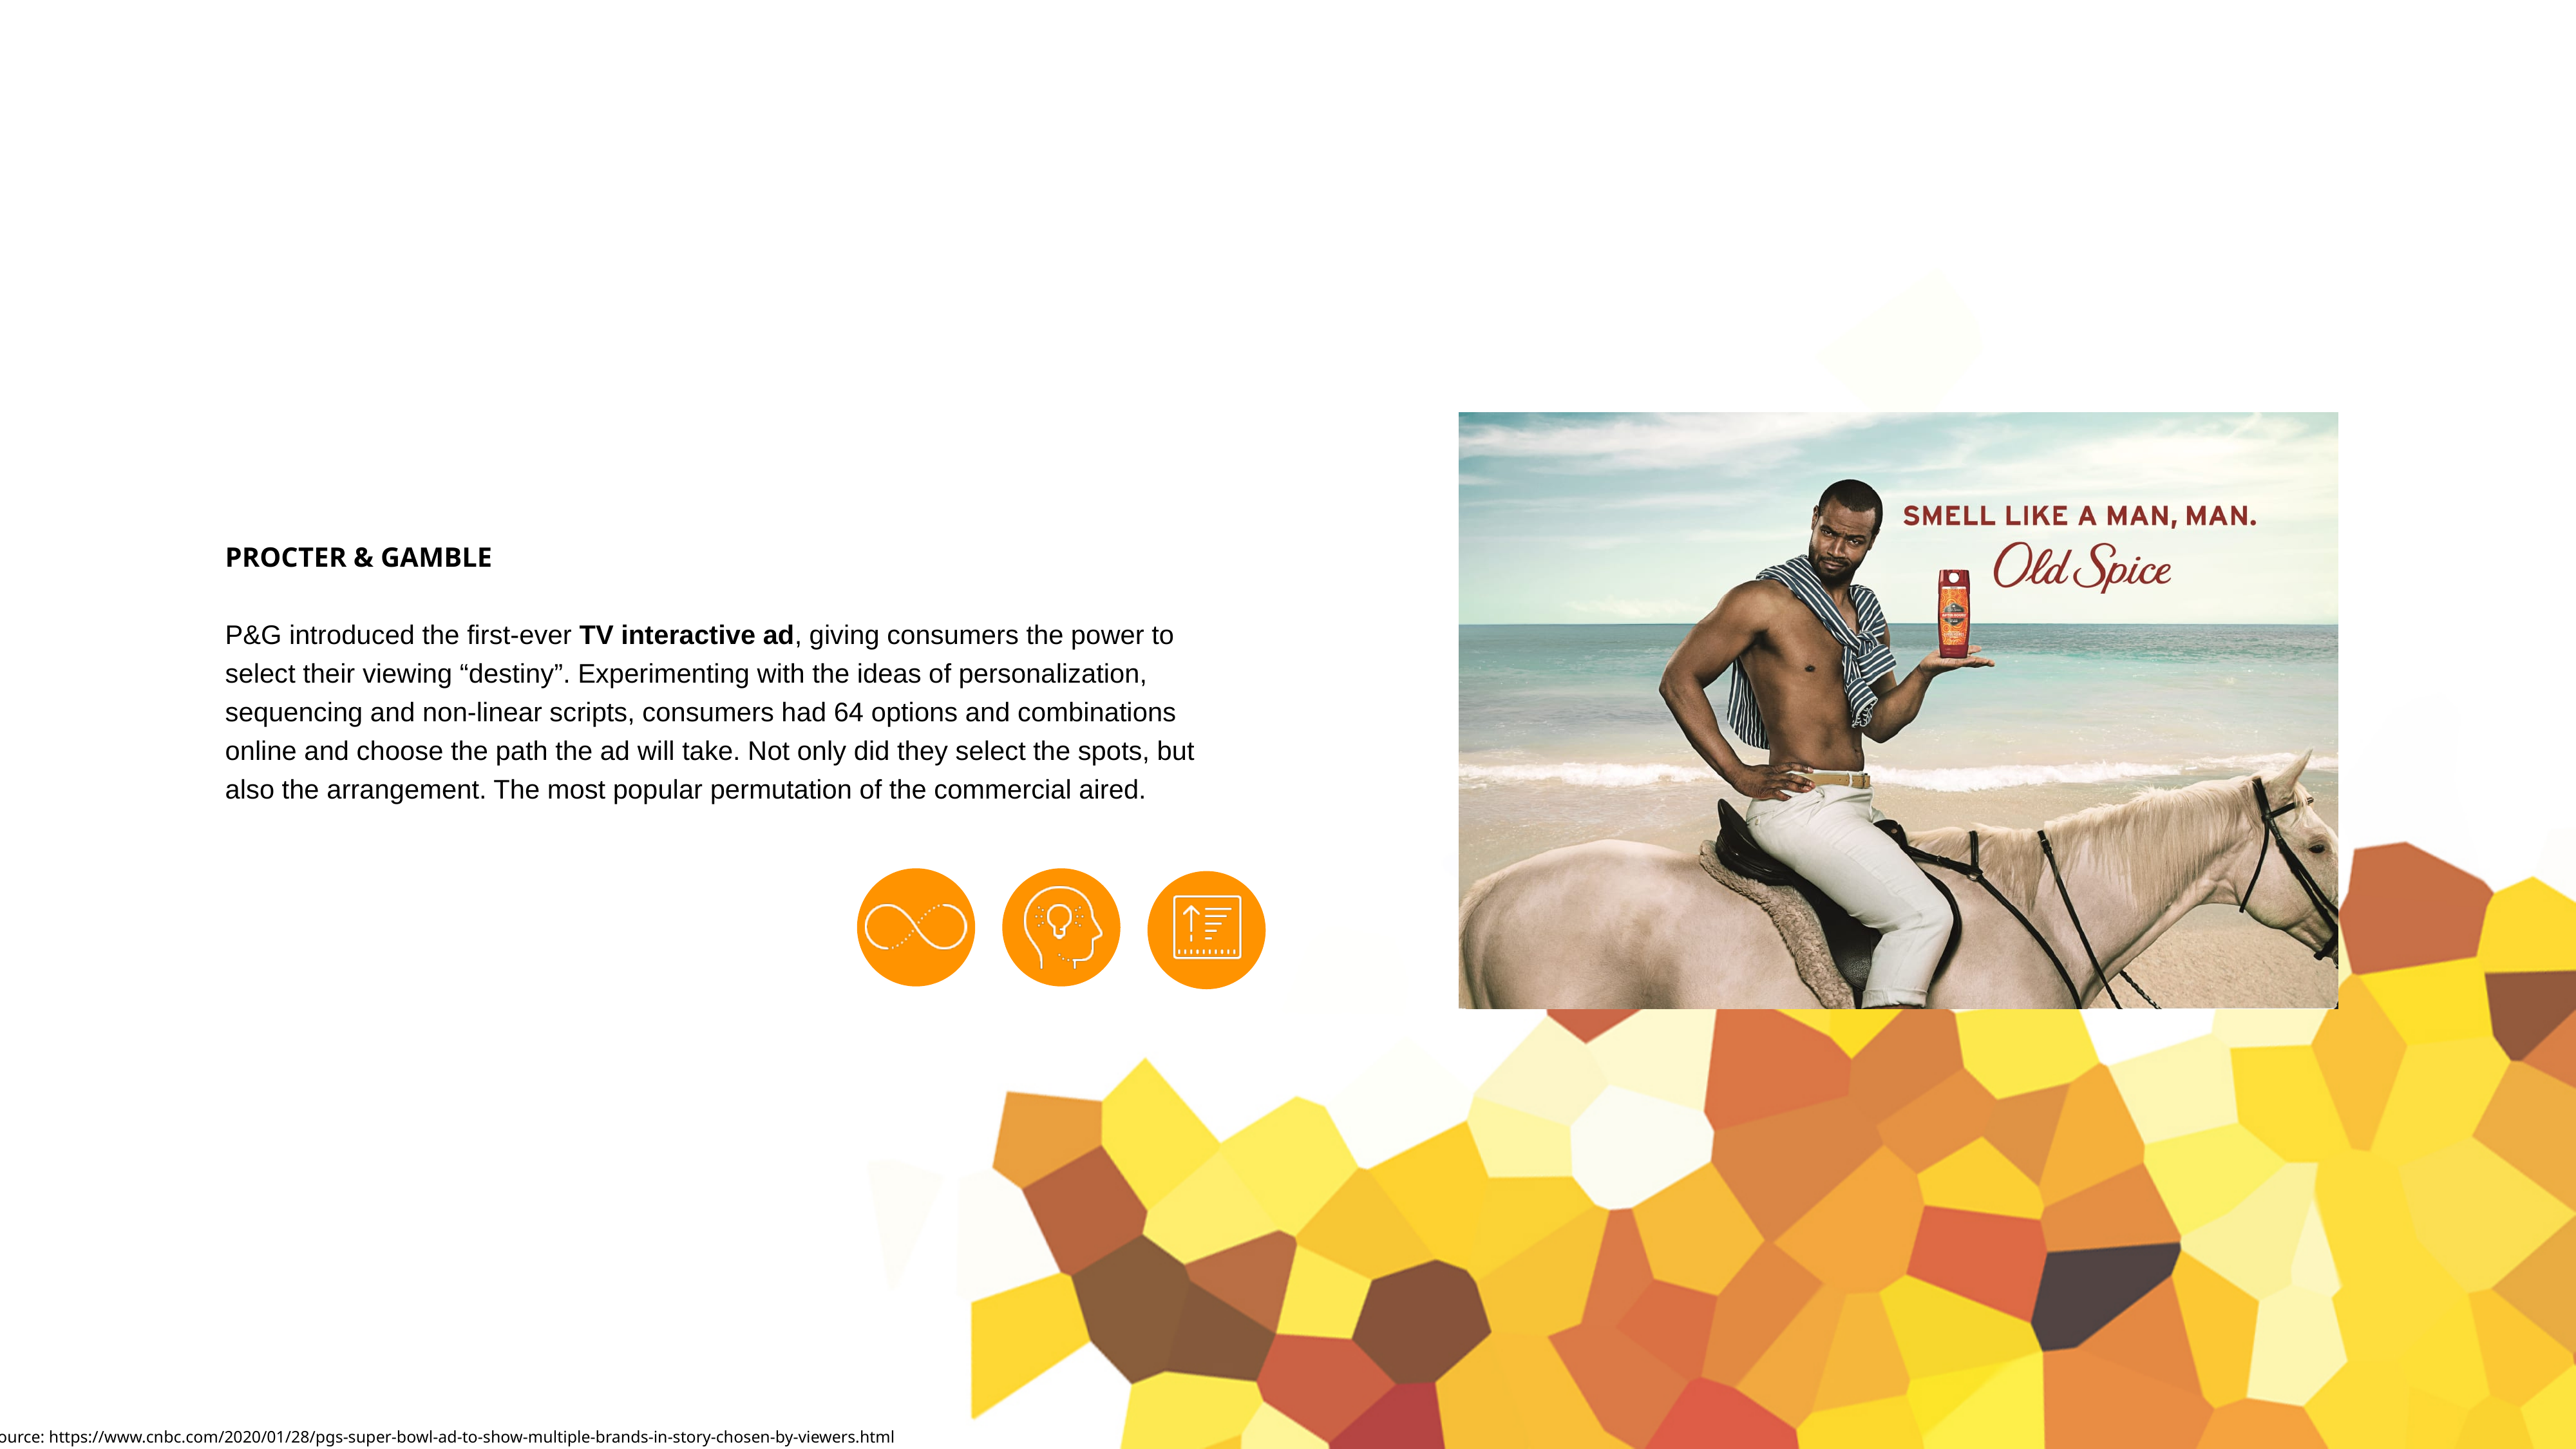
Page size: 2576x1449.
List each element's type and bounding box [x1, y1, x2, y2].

picture [0, 0, 2576, 1449]
text_box [1002, 868, 1121, 987]
